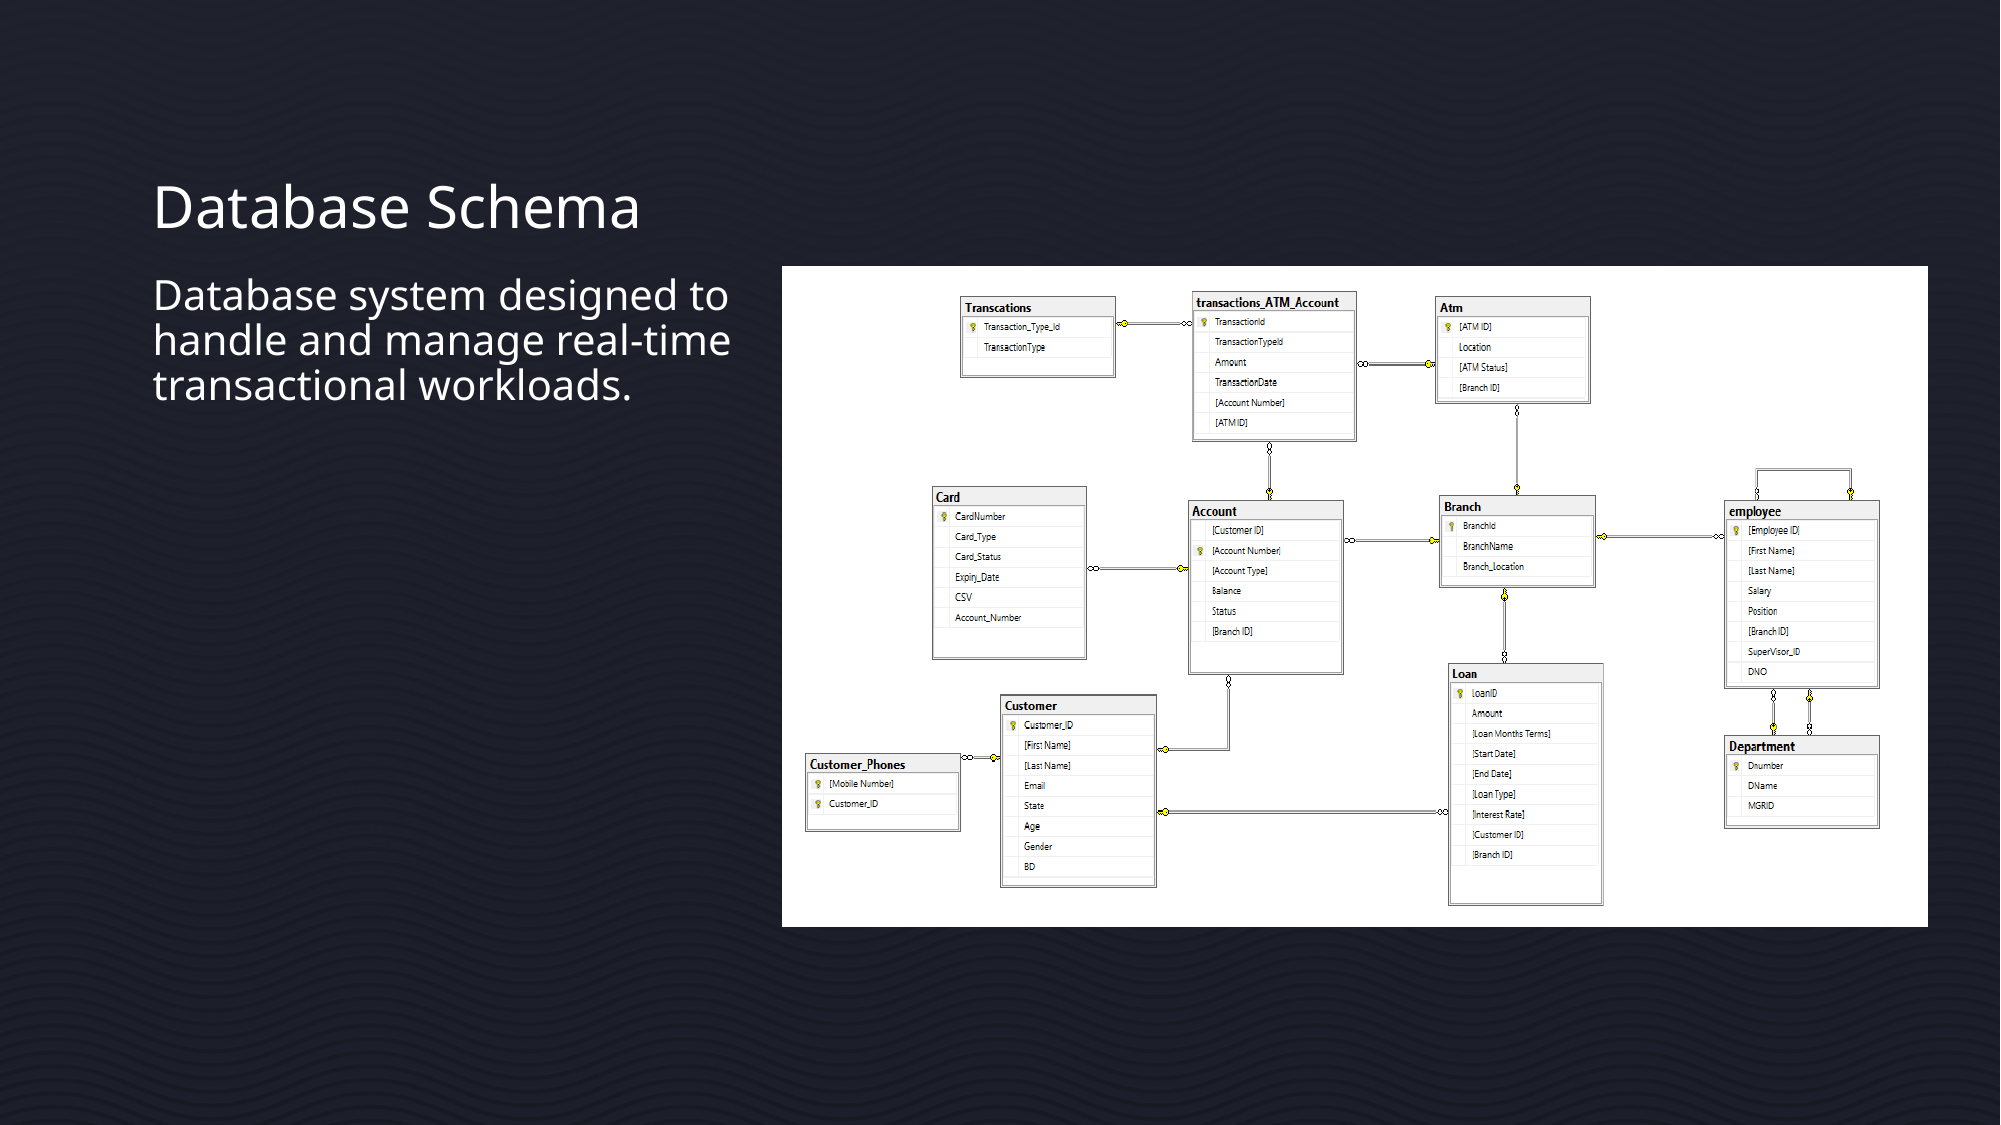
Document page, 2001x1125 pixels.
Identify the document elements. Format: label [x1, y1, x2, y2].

list [782, 266, 1928, 928]
picture [0, 0, 2000, 1125]
